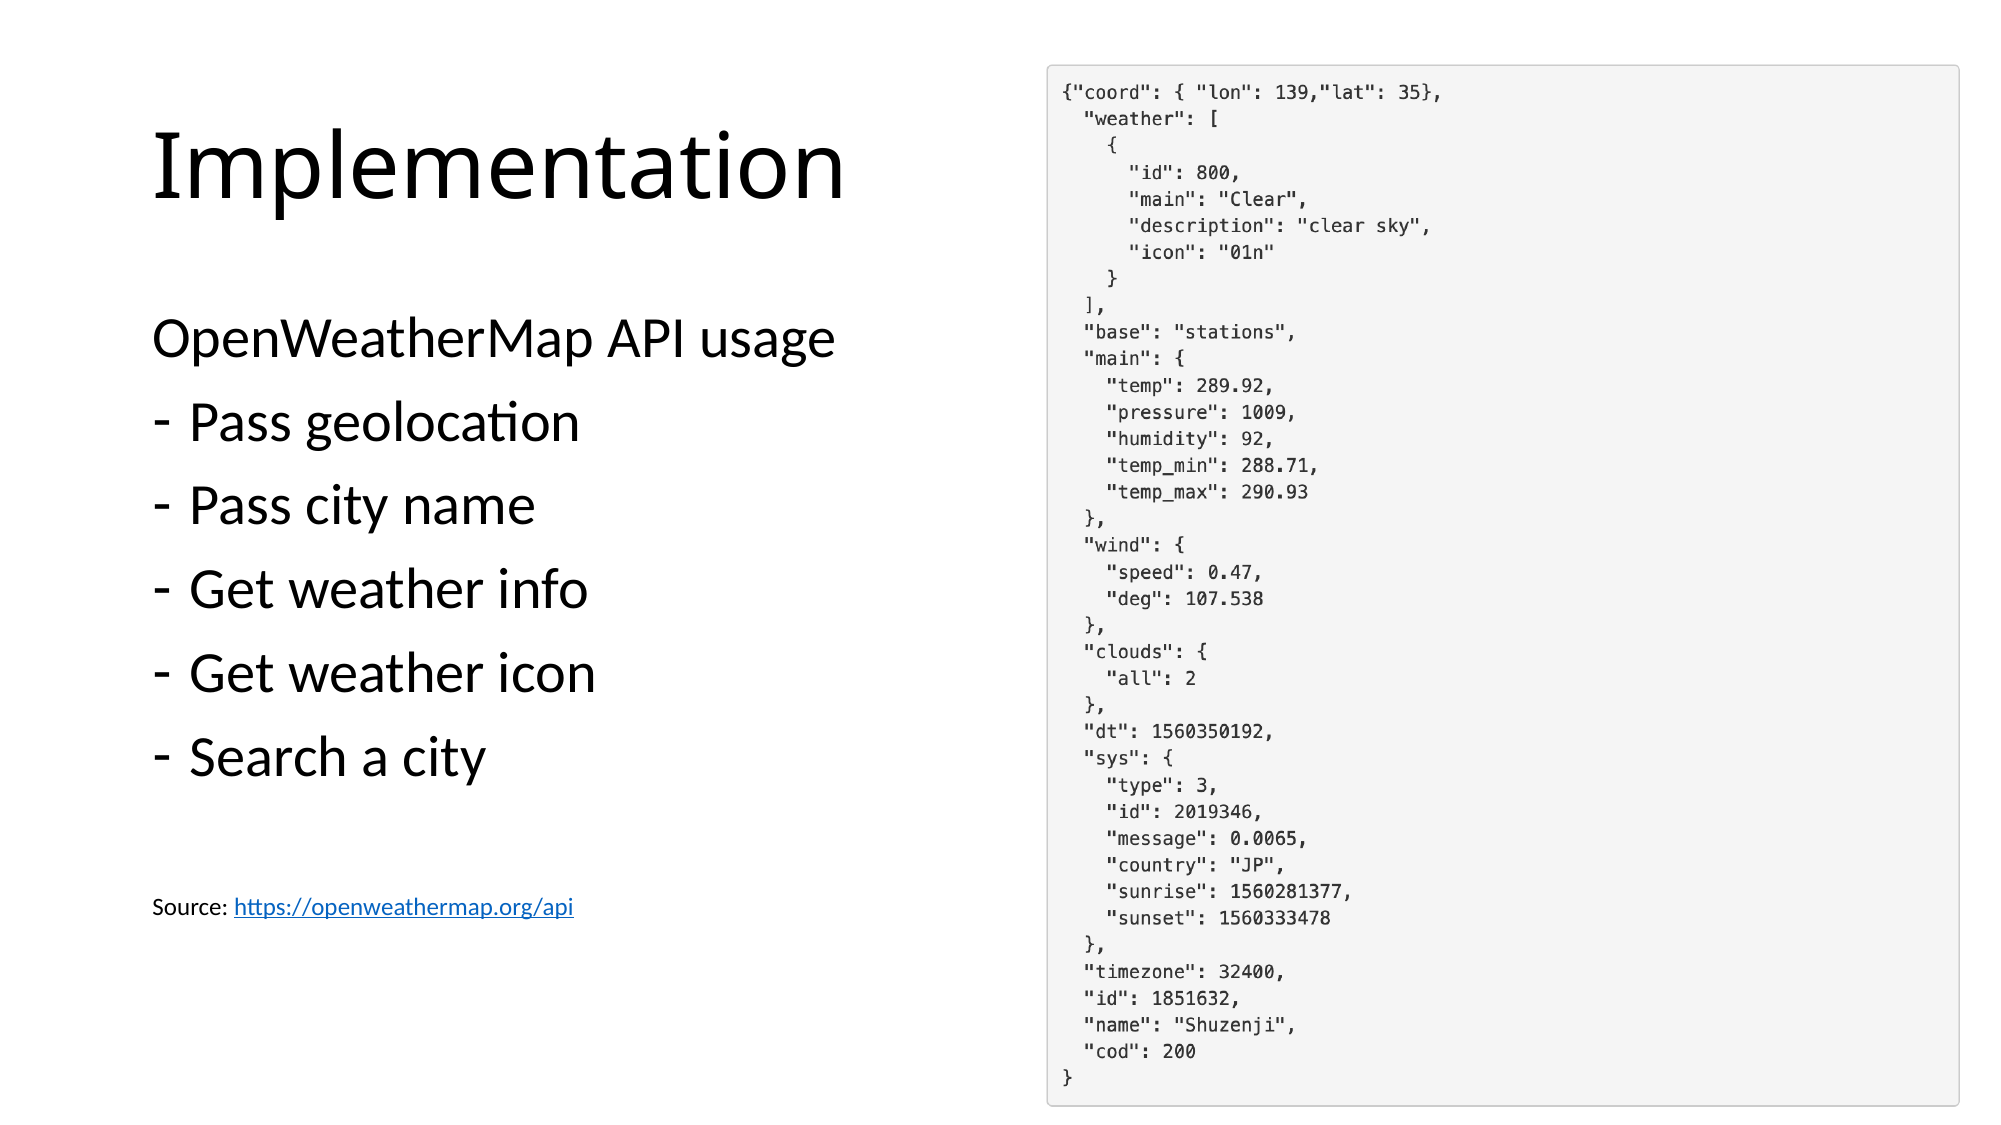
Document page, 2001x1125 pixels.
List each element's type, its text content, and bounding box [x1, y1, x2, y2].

picture [1016, 59, 1979, 1125]
title Implementation [137, 59, 1016, 278]
list OpenWeatherMap API usage Pass geolocation Pass city name Get weather info Get weather icon Search a city Source: https://openweathermap.org/api [137, 299, 1016, 1014]
